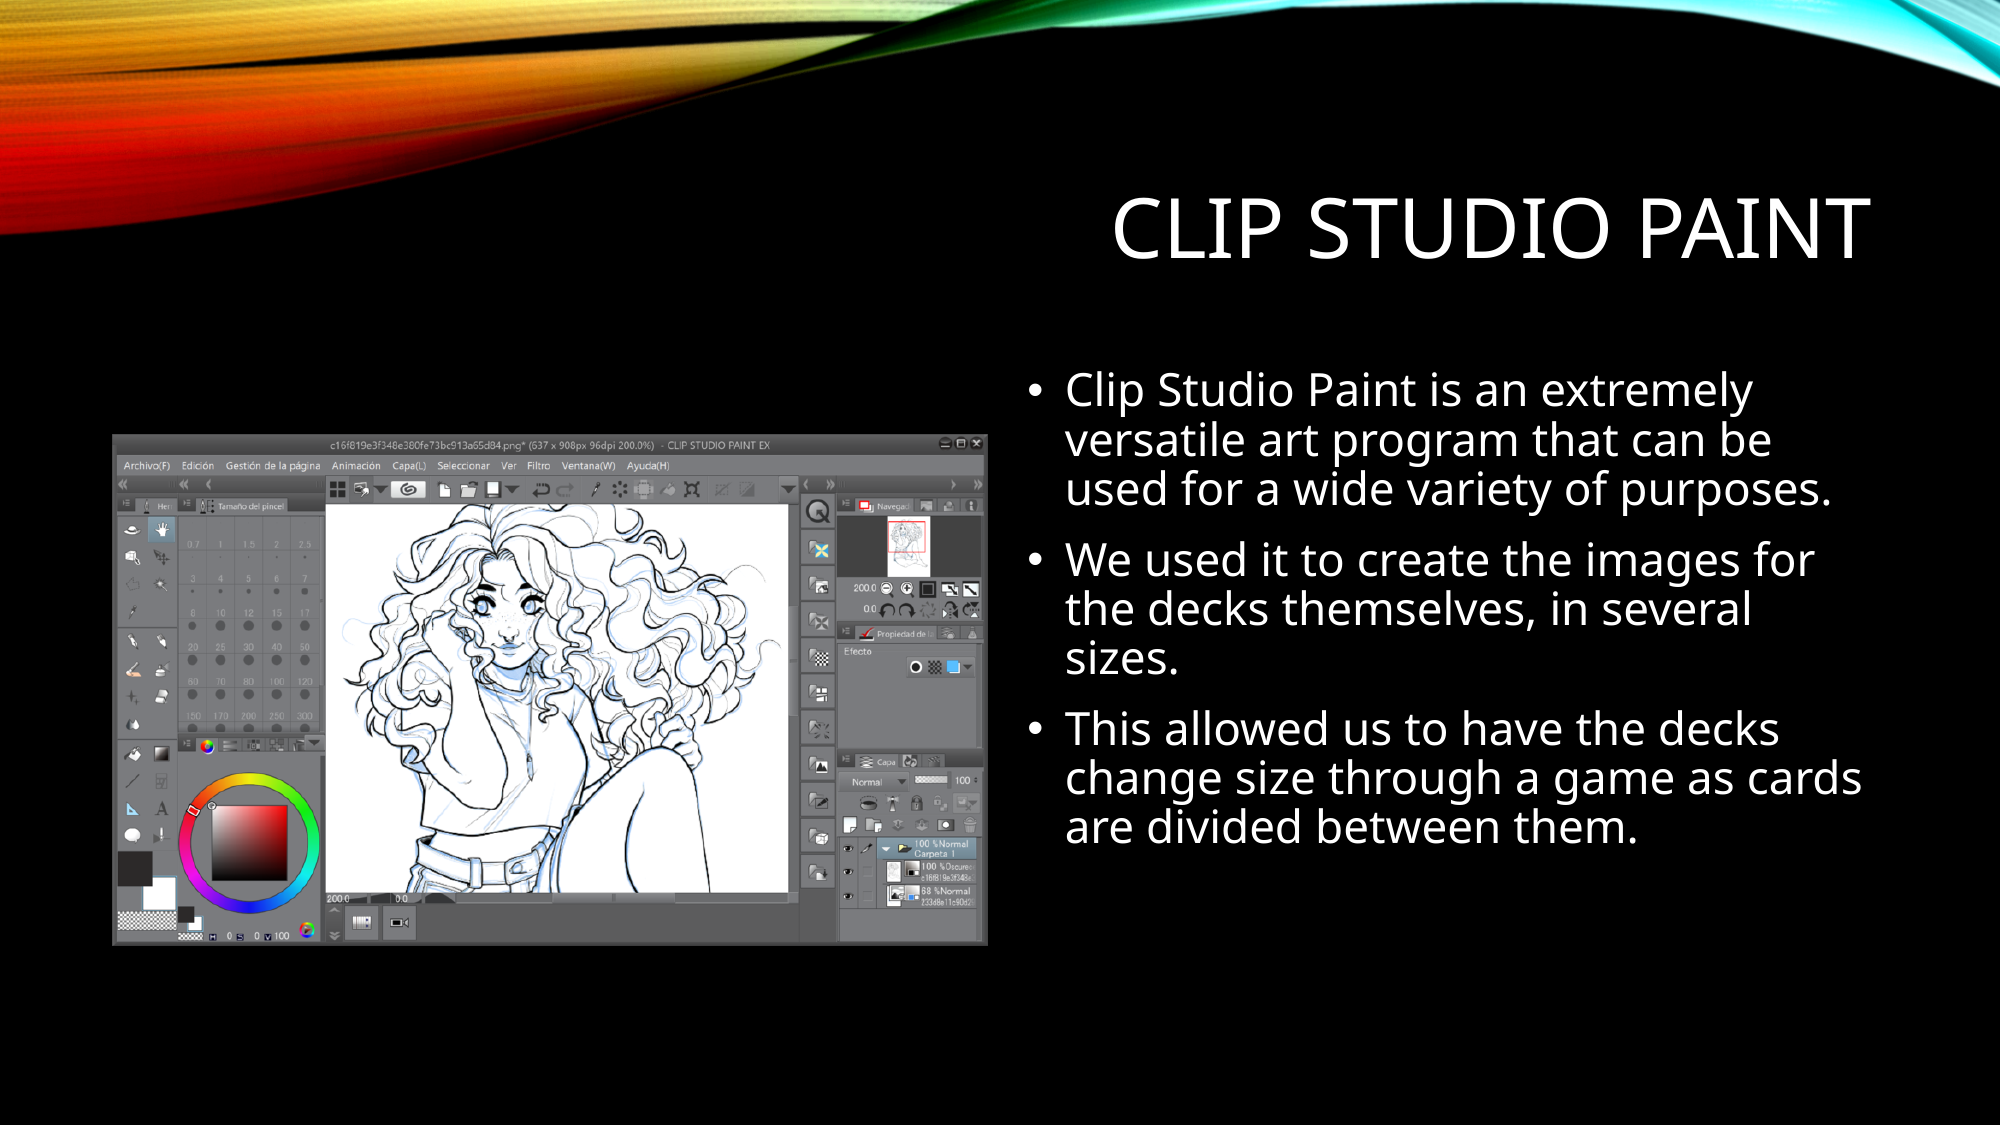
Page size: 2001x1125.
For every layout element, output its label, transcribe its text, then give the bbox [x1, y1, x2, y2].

picture [0, 0, 2000, 237]
text_box Clip Studio Paint [474, 125, 1888, 338]
picture [112, 434, 988, 946]
text_box Clip Studio Paint is an extremely versatile art program that can be used for a wide variety of purposes. We used it to create the images for the decks themselves, in several sizes. This allowed us to have the decks change size through a game as cards are divided between them. [1012, 360, 1888, 1021]
